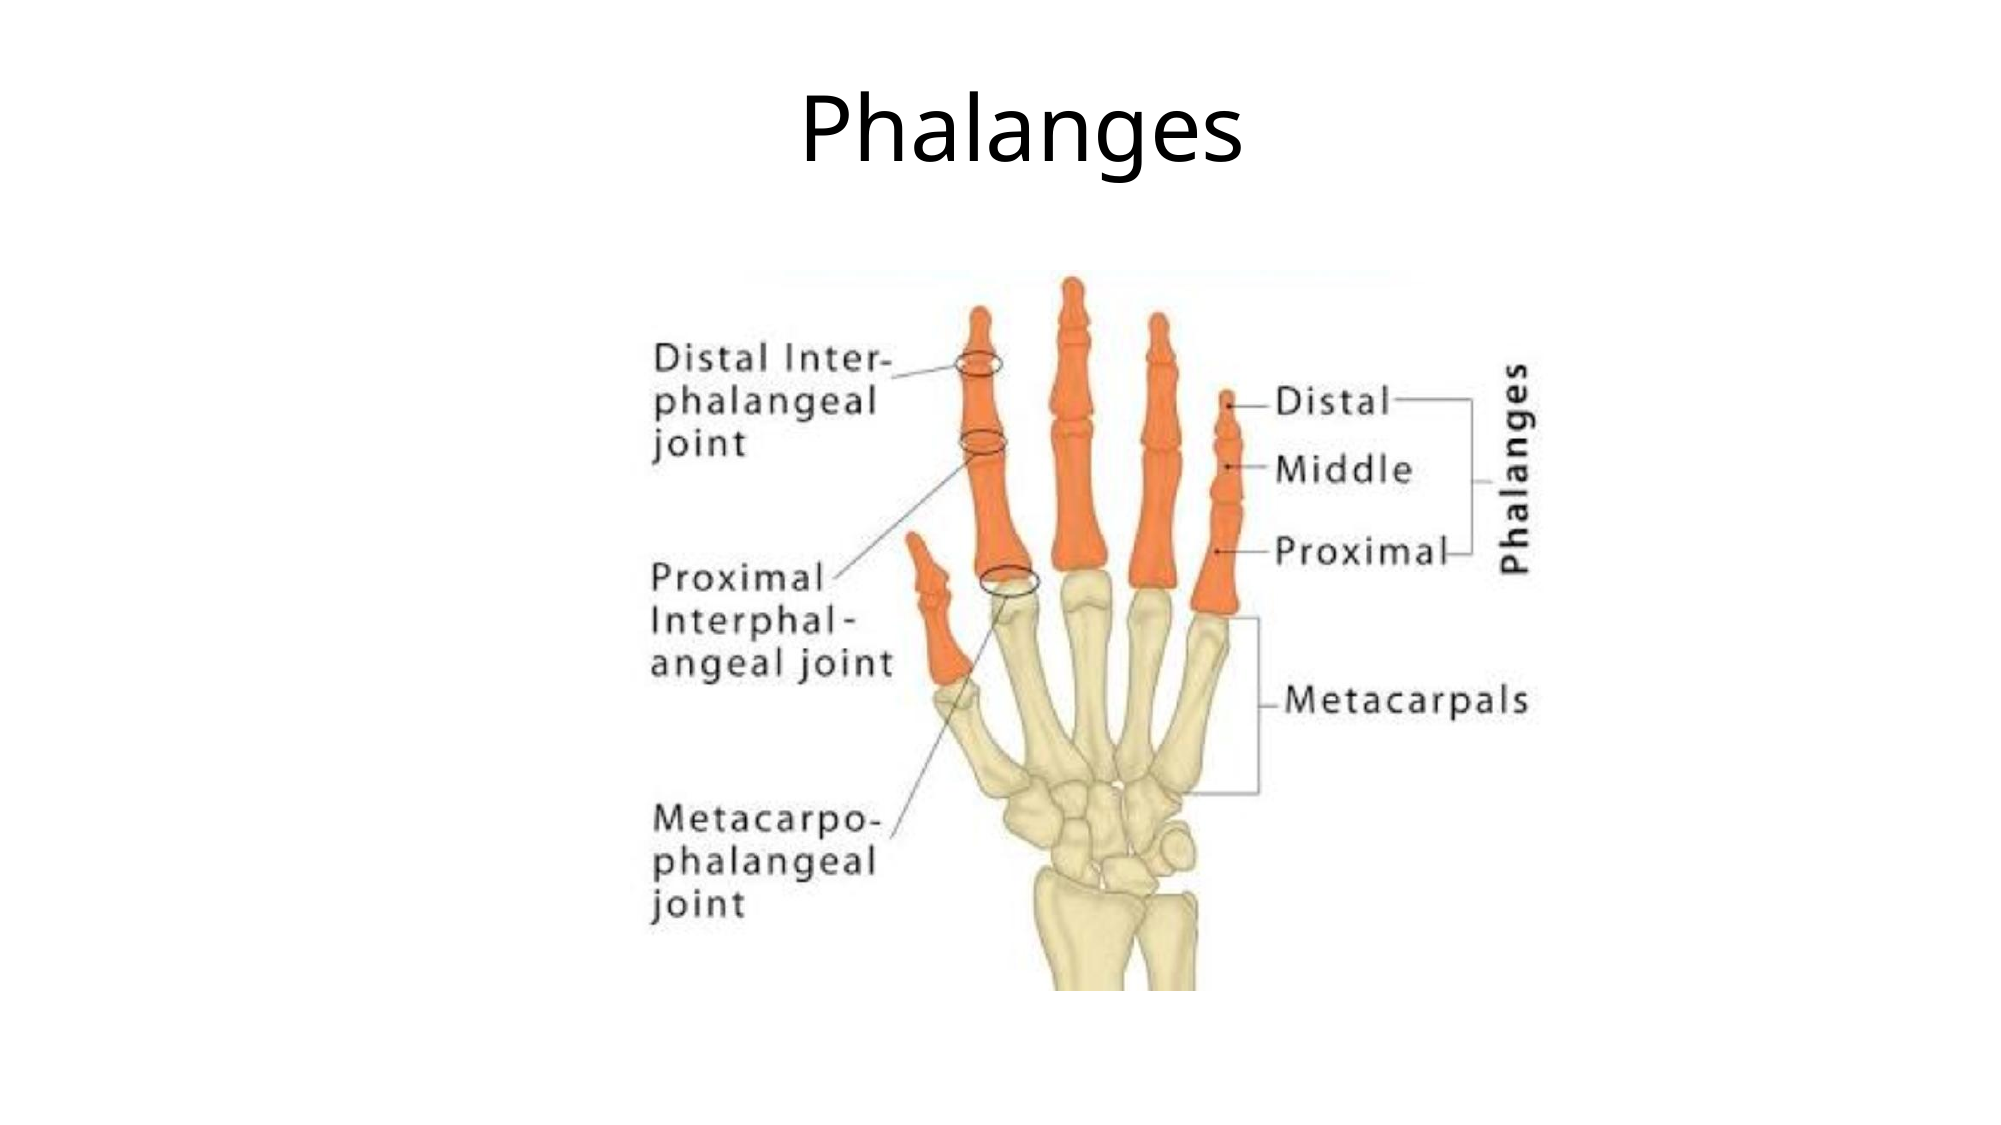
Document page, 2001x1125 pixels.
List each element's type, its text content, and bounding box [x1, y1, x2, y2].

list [630, 270, 1556, 991]
title Phalanges [197, 0, 1848, 264]
